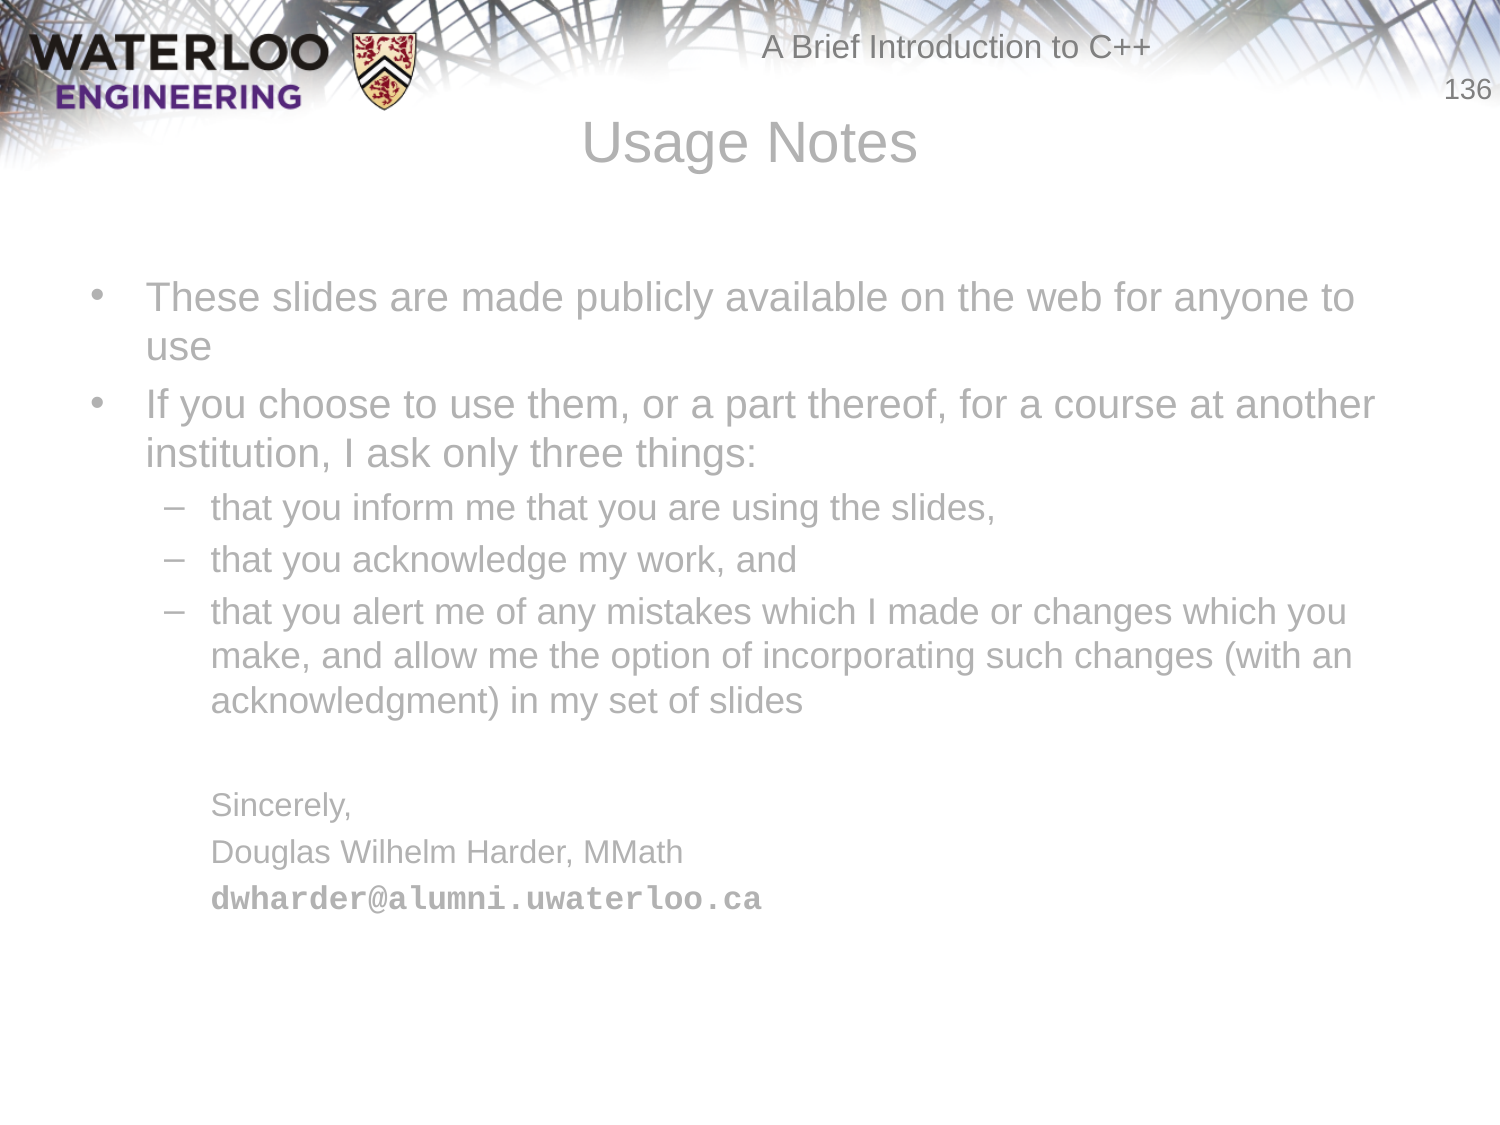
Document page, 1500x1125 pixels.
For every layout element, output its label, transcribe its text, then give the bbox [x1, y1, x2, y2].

picture [0, 0, 1500, 1125]
list These slides are made publicly available on the web for anyone to use If you choose to use them, or a part thereof, for a course at another institution, I ask only three things: that you inform me that you are using the slides, that you acknowledge my work, and that you alert me of any mistakes which I made or changes which you make, and allow me the option of incorporating such changes (with an acknowledgment) in my set of slides Sincerely, Douglas Wilhelm Harder, MMath dwharder@alumni.uwaterloo.ca [74, 262, 1426, 1006]
title Usage Notes [74, 44, 1426, 233]
